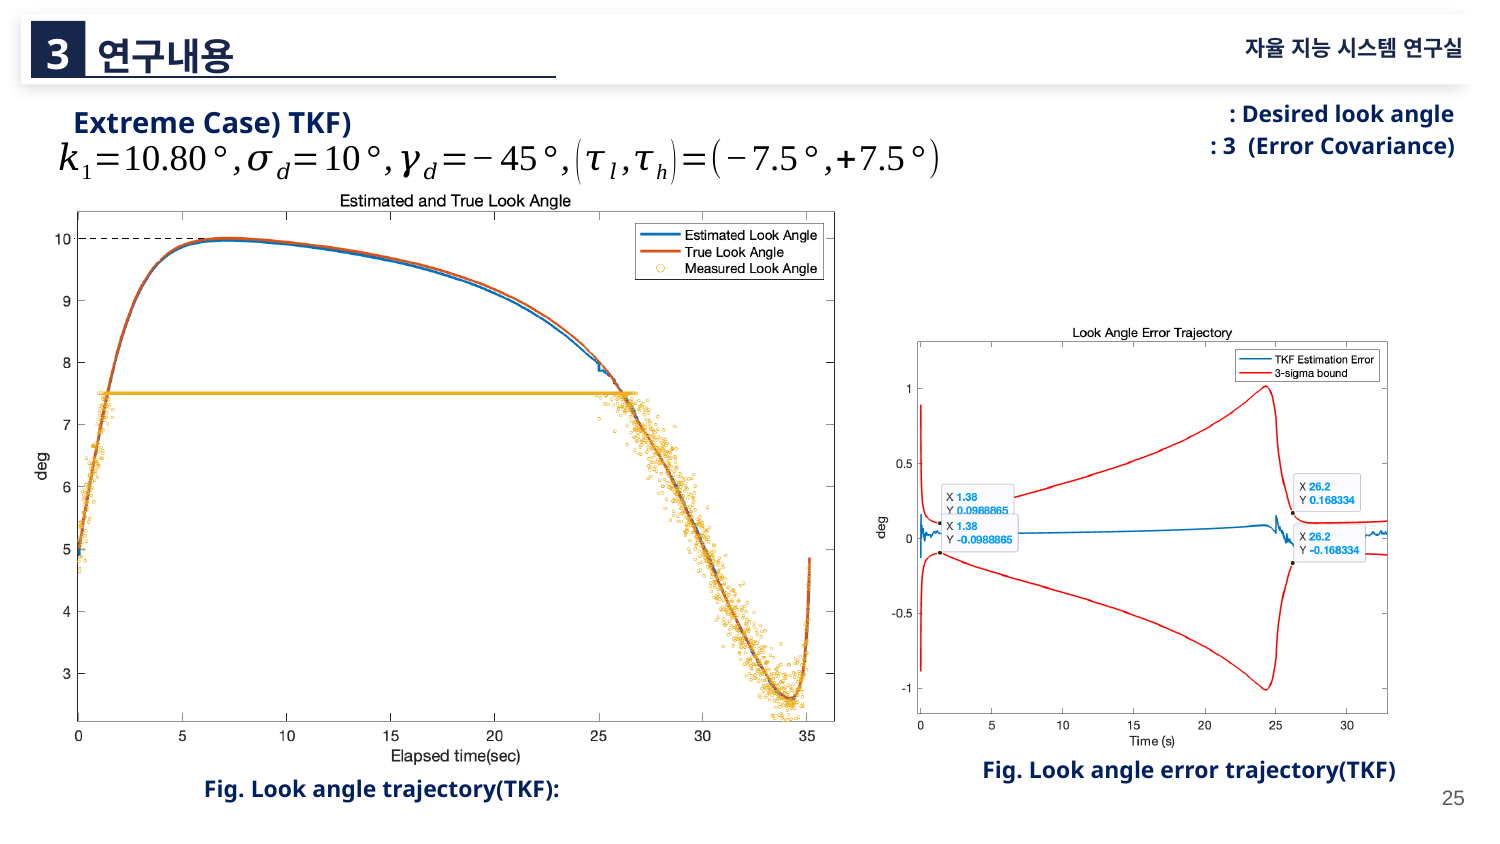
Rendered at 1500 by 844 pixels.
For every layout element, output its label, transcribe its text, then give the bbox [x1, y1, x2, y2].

text_box Fig. Look angle error trajectory(TKF) [967, 737, 1457, 799]
text_box 자율 지능 시스템 연구실 [734, 27, 1485, 69]
picture [873, 325, 1390, 750]
picture [30, 190, 837, 767]
text_box [659, 12, 1481, 86]
slide_number 25 [1389, 764, 1480, 830]
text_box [23, 4, 655, 94]
